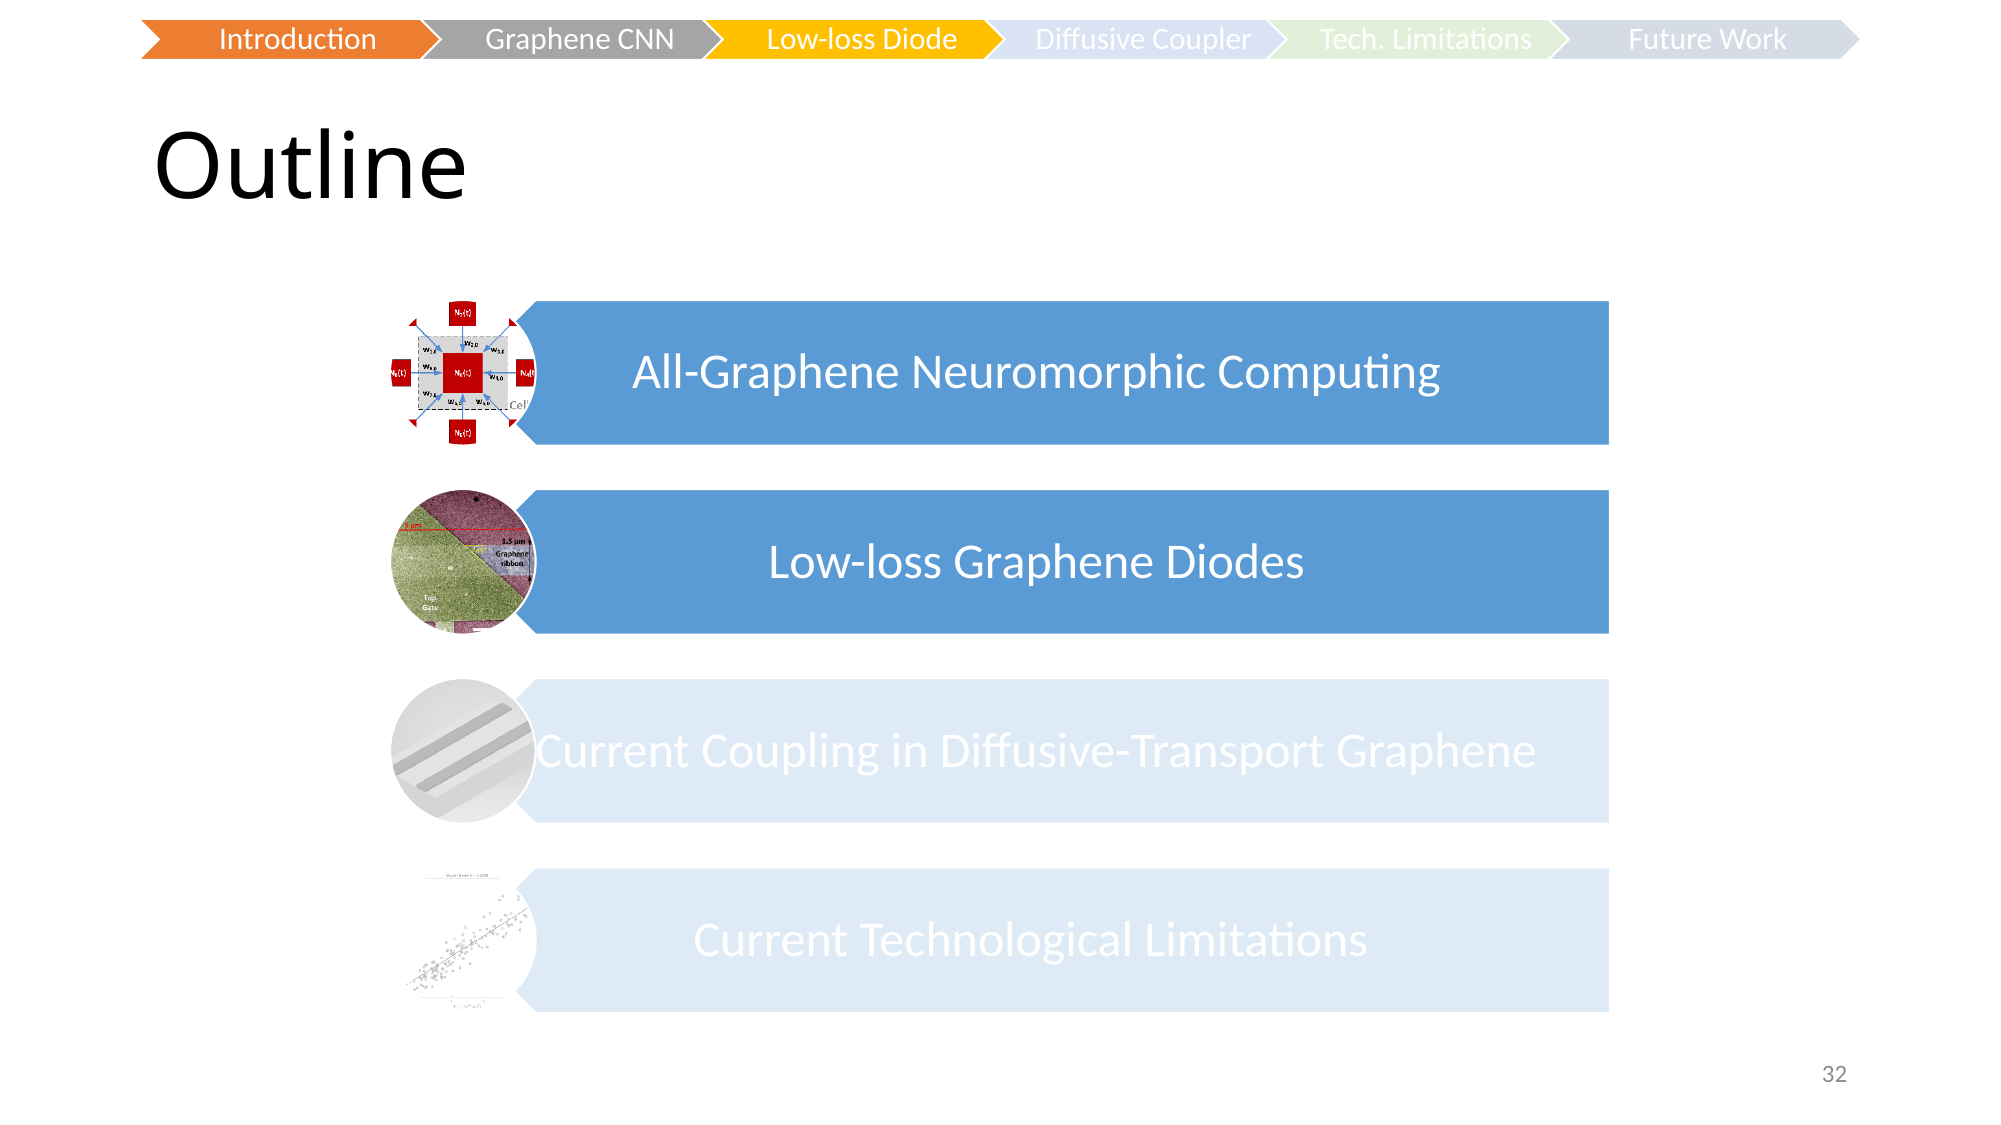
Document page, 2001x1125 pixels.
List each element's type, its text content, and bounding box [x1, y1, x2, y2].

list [137, 299, 1863, 1014]
slide_number 32 [1412, 1042, 1863, 1103]
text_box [137, 18, 1863, 60]
title Outline [137, 60, 1863, 278]
